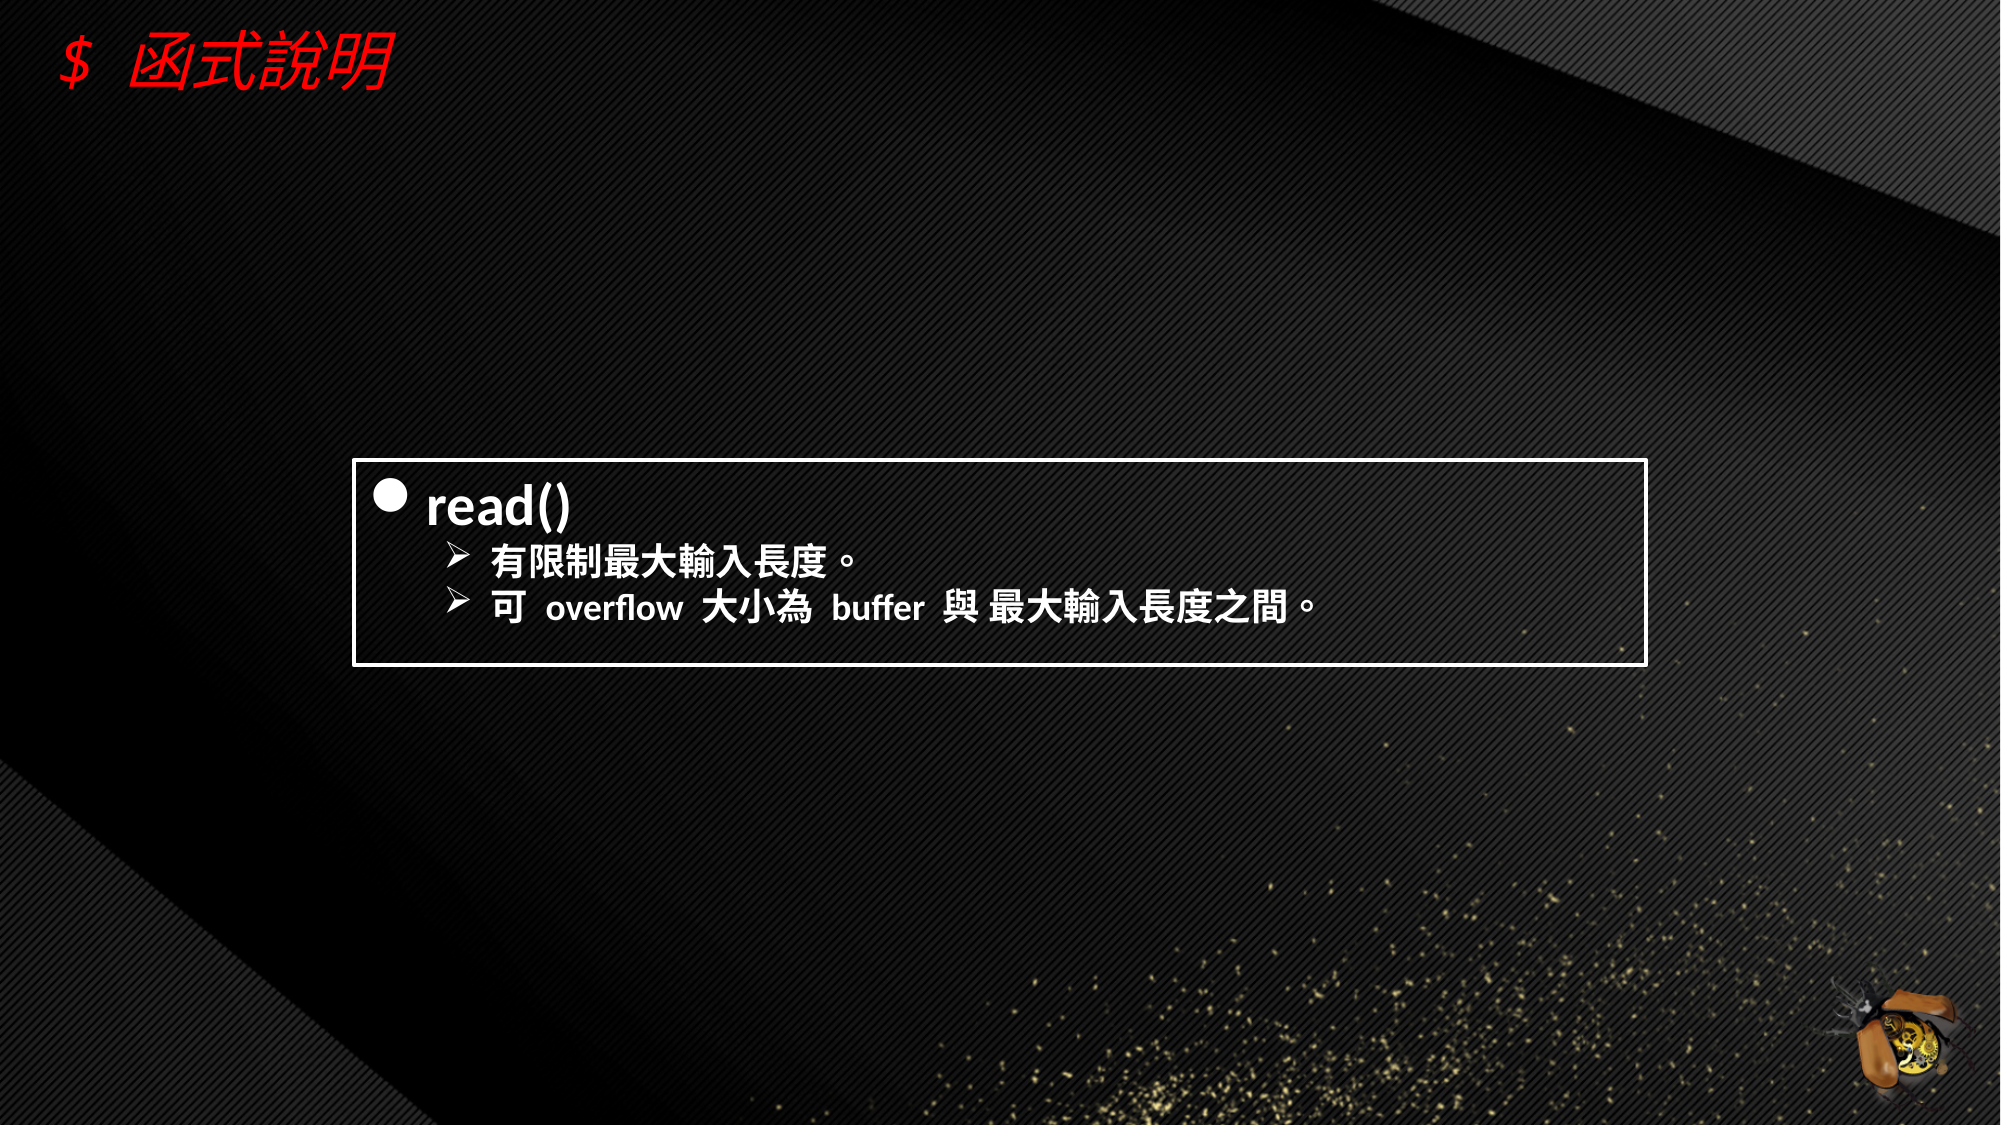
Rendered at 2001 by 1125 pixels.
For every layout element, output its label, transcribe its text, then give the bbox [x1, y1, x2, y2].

picture [0, 0, 2001, 1125]
text_box read() 有限制最大輸入長度。 可 overflow 大小為 buffer 與 最大輸入長度之間。 [353, 460, 1647, 665]
text_box $ 函式說明 [0, 0, 446, 129]
